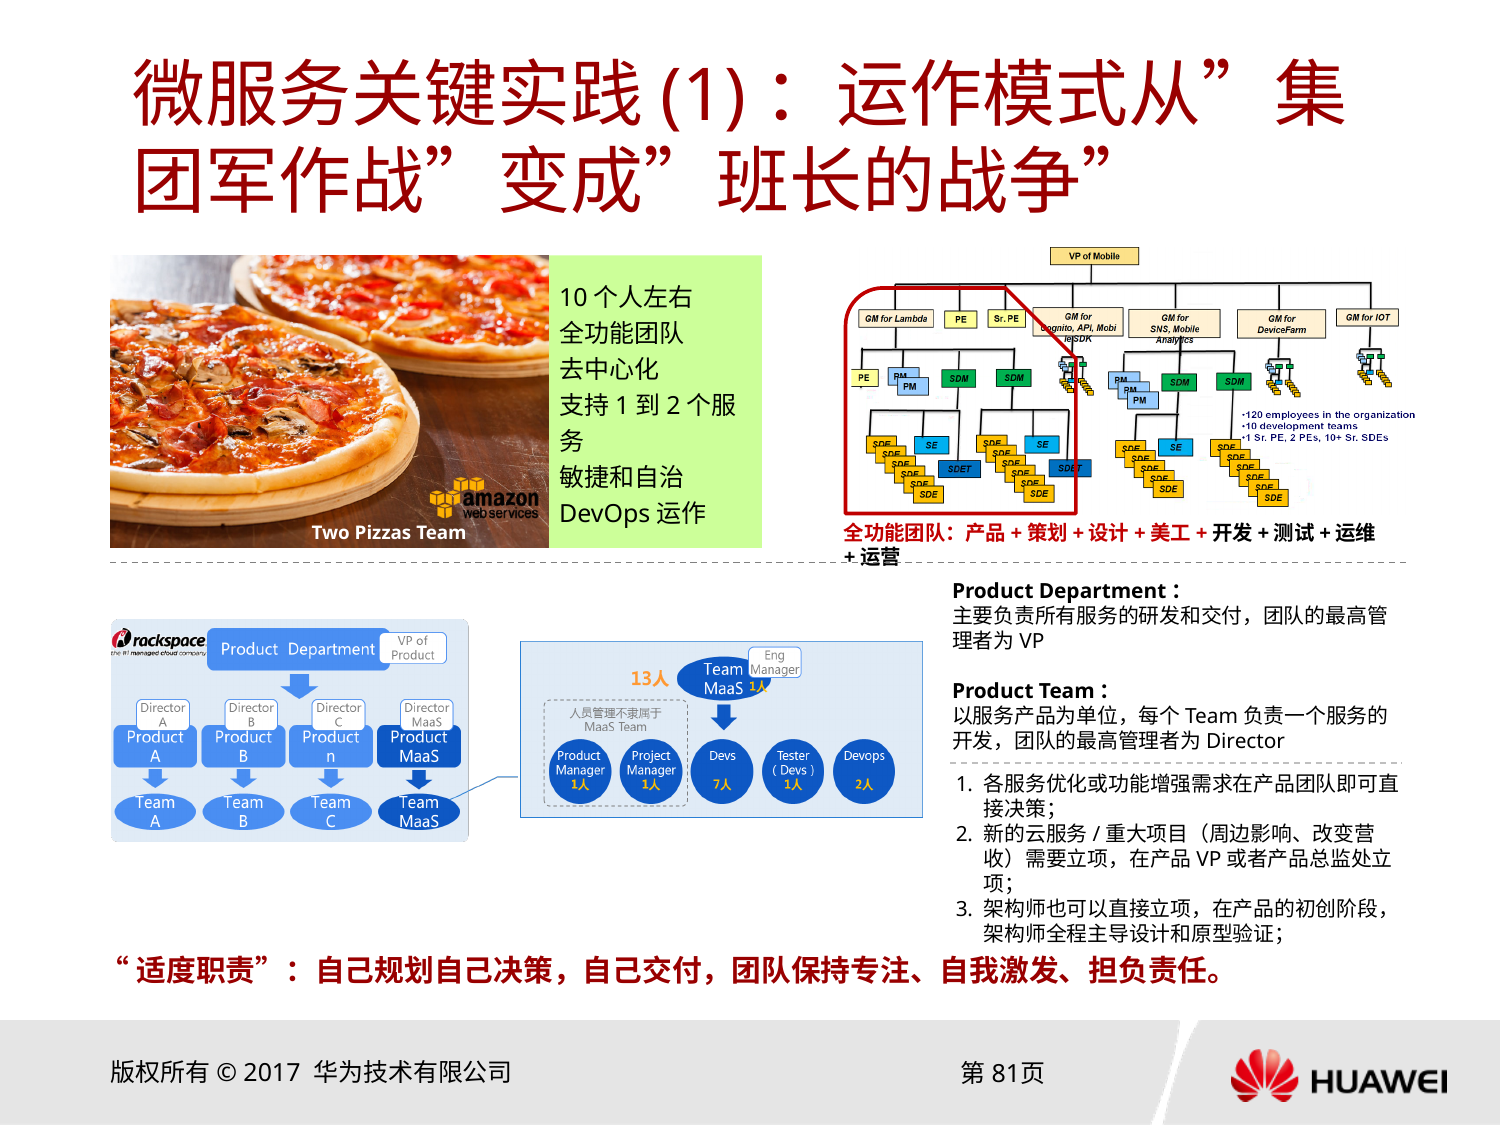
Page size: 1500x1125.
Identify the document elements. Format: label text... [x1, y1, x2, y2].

text_box 全功能团队：产品+策划+设计+美工+开发+测试+运维+运营 [832, 514, 1419, 575]
picture [109, 255, 549, 549]
picture [851, 246, 1425, 515]
picture [110, 619, 923, 842]
picture [0, 1020, 1500, 1125]
text_box 各服务优化或功能增强需求在产品团队即可直接决策； 新的云服务/重大项目（周边影响、改变营收）需要立项，在产品VP或者产品总监处立项； 架构师也可以直接立项，在产品的初创阶段，架构师全程主导设计和原型验证； [940, 762, 1428, 953]
title 微服务关键实践(1)：运作模式从”集团军作战”变成”班长的战争” [111, 63, 1378, 207]
text_box 10个人左右 全功能团队 去中心化 支持1到2个服务 敏捷和自治 DevOps运作 [551, 255, 762, 548]
text_box “适度职责”：自己规划自己决策，自己交付，团队保持专注、自我激发、担负责任。 [88, 945, 1436, 993]
text_box Product Department： 主要负责所有服务的研发和交付，团队的最高管理者为VP Product Team： 以服务产品为单位，每个Team负责一个服务的开发，团队的最高管理者为Director [940, 609, 1419, 721]
